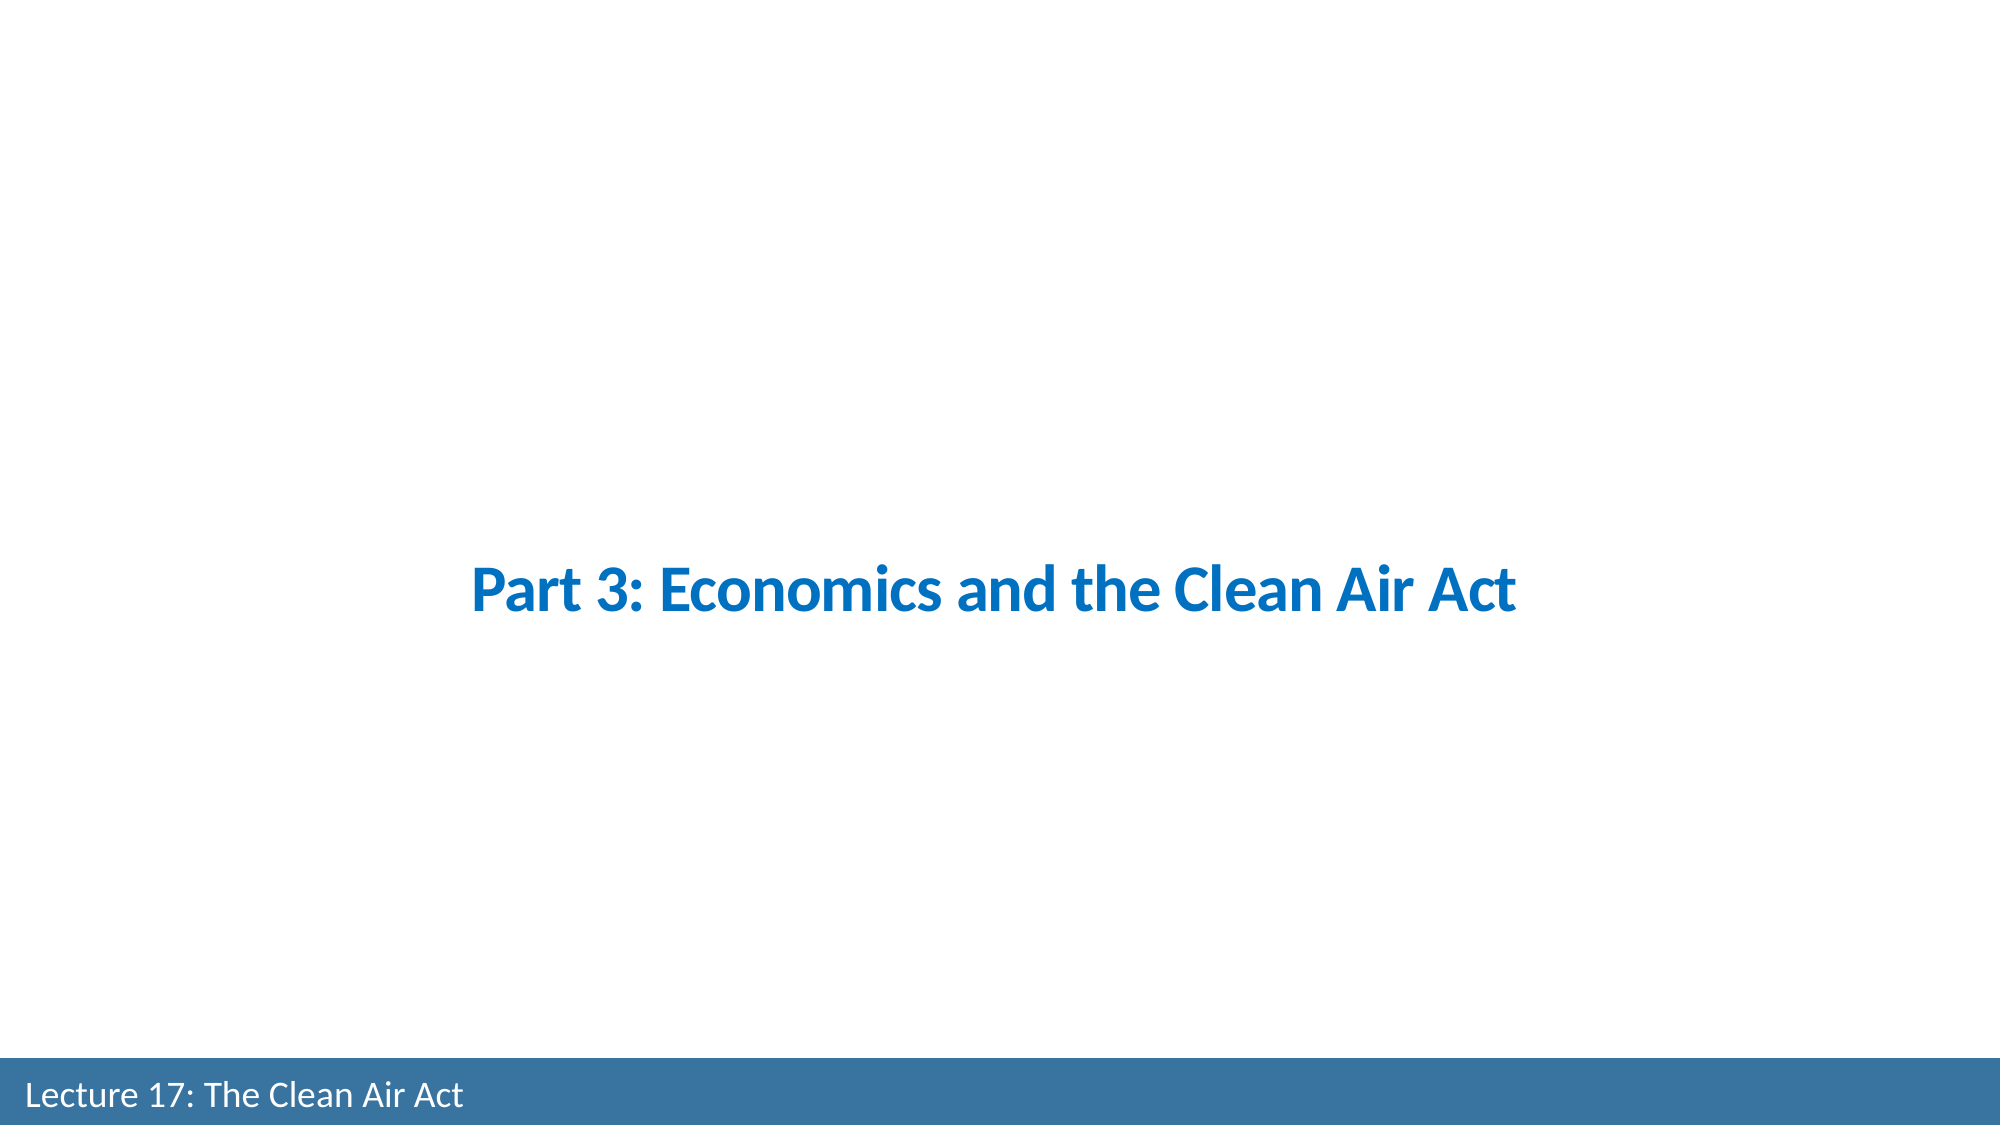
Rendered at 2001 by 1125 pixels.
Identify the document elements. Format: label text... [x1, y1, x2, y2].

title Part 3: Economics and the Clean Air Act [170, 394, 1820, 633]
